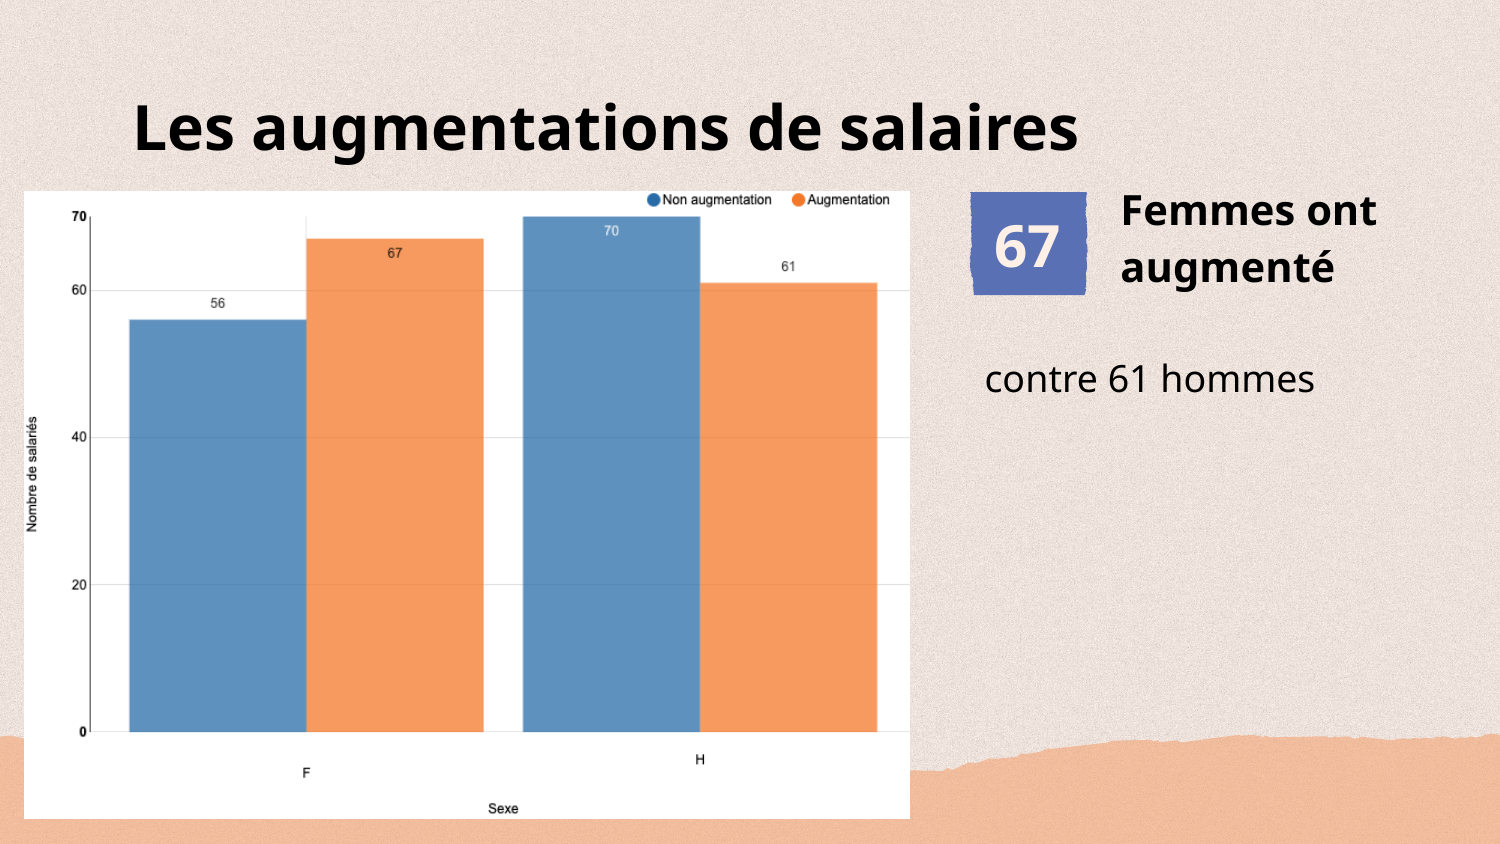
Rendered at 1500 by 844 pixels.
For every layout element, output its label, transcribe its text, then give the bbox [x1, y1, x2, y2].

text_box [969, 192, 1088, 296]
title Les augmentations de salaires [117, 72, 1383, 167]
subtitle Femmes ont augmenté [1105, 203, 1446, 307]
title 67 [979, 193, 1136, 254]
text_box contre 61 hommes [969, 333, 1428, 437]
picture [24, 191, 910, 819]
